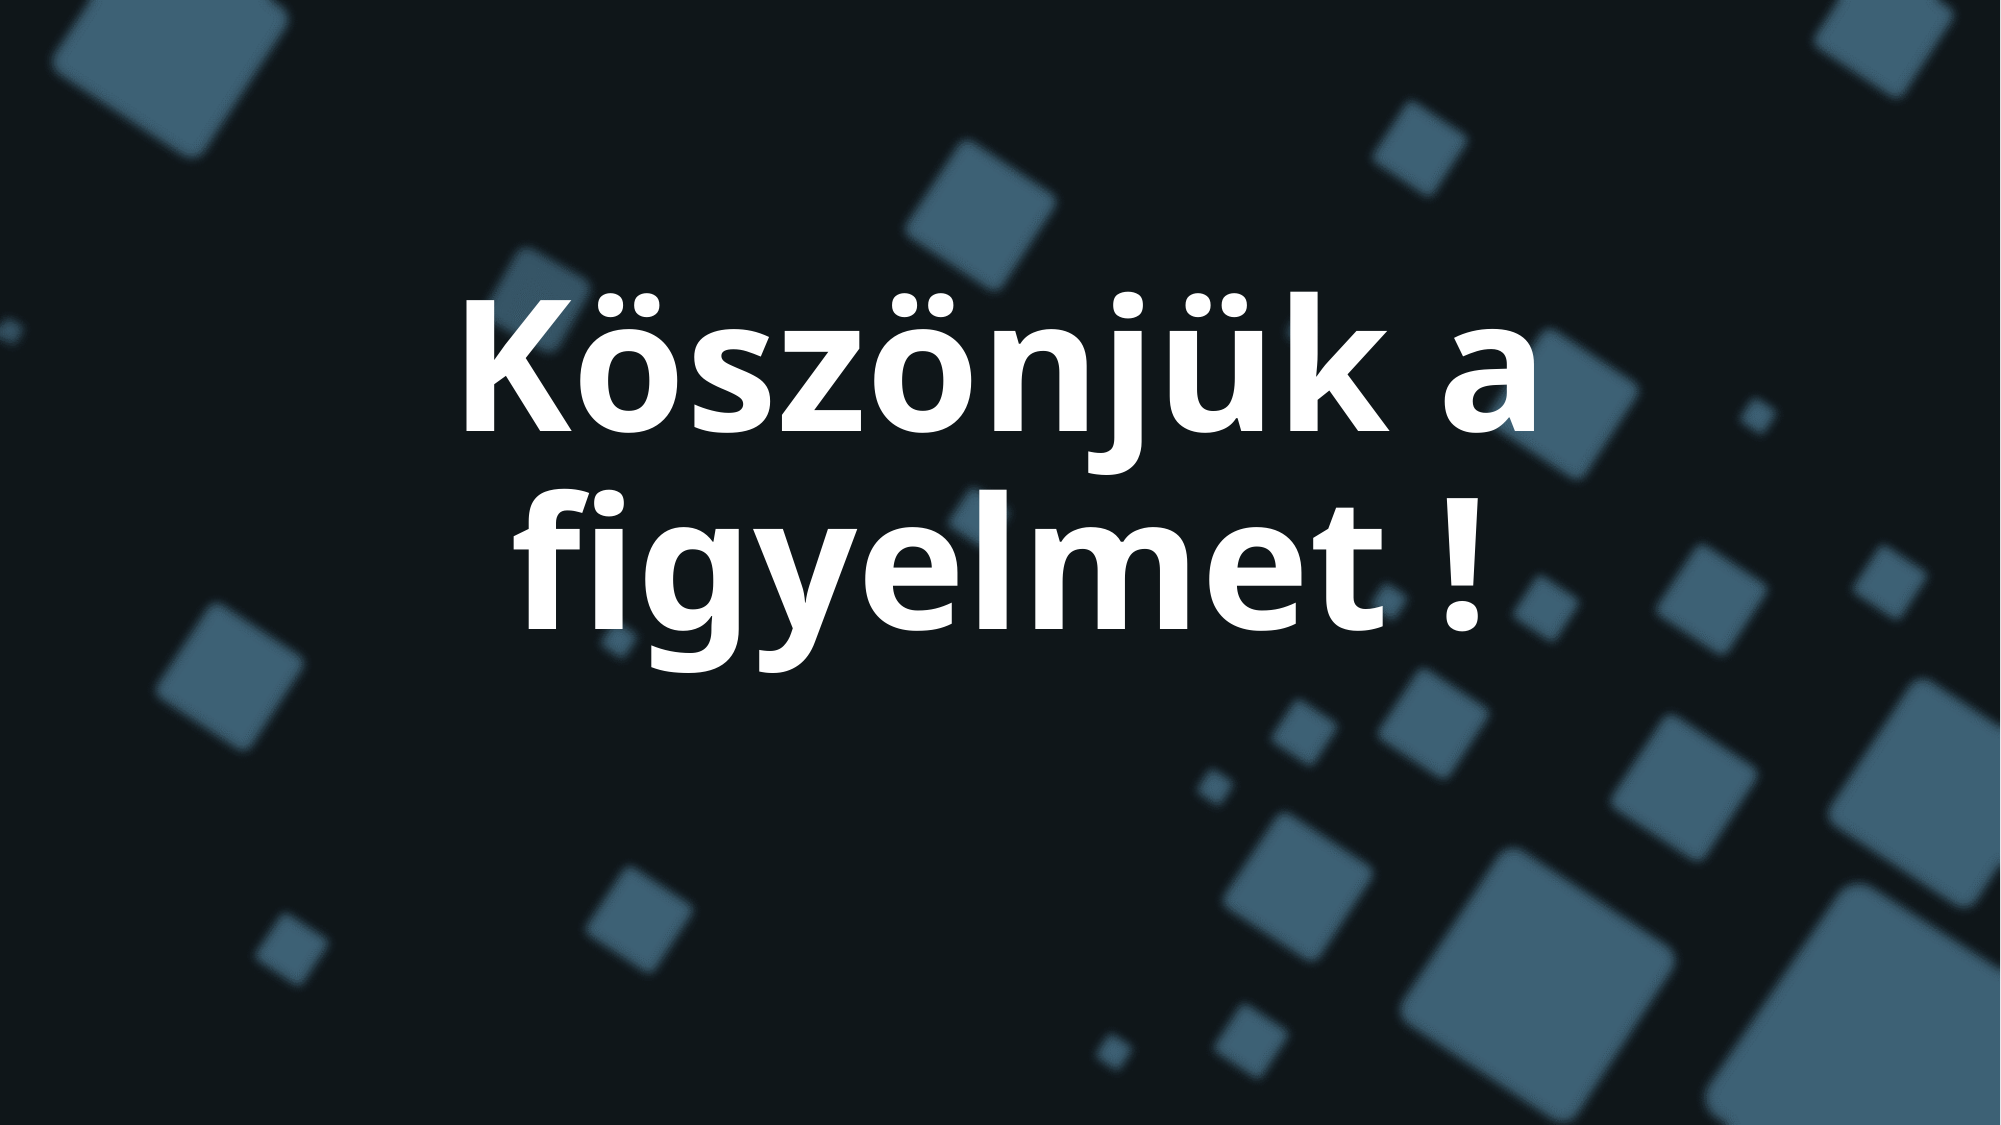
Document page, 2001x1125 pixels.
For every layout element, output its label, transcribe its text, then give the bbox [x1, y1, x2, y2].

title Köszönjük a figyelmet ! [0, 448, 2000, 677]
picture [0, 0, 2001, 1125]
